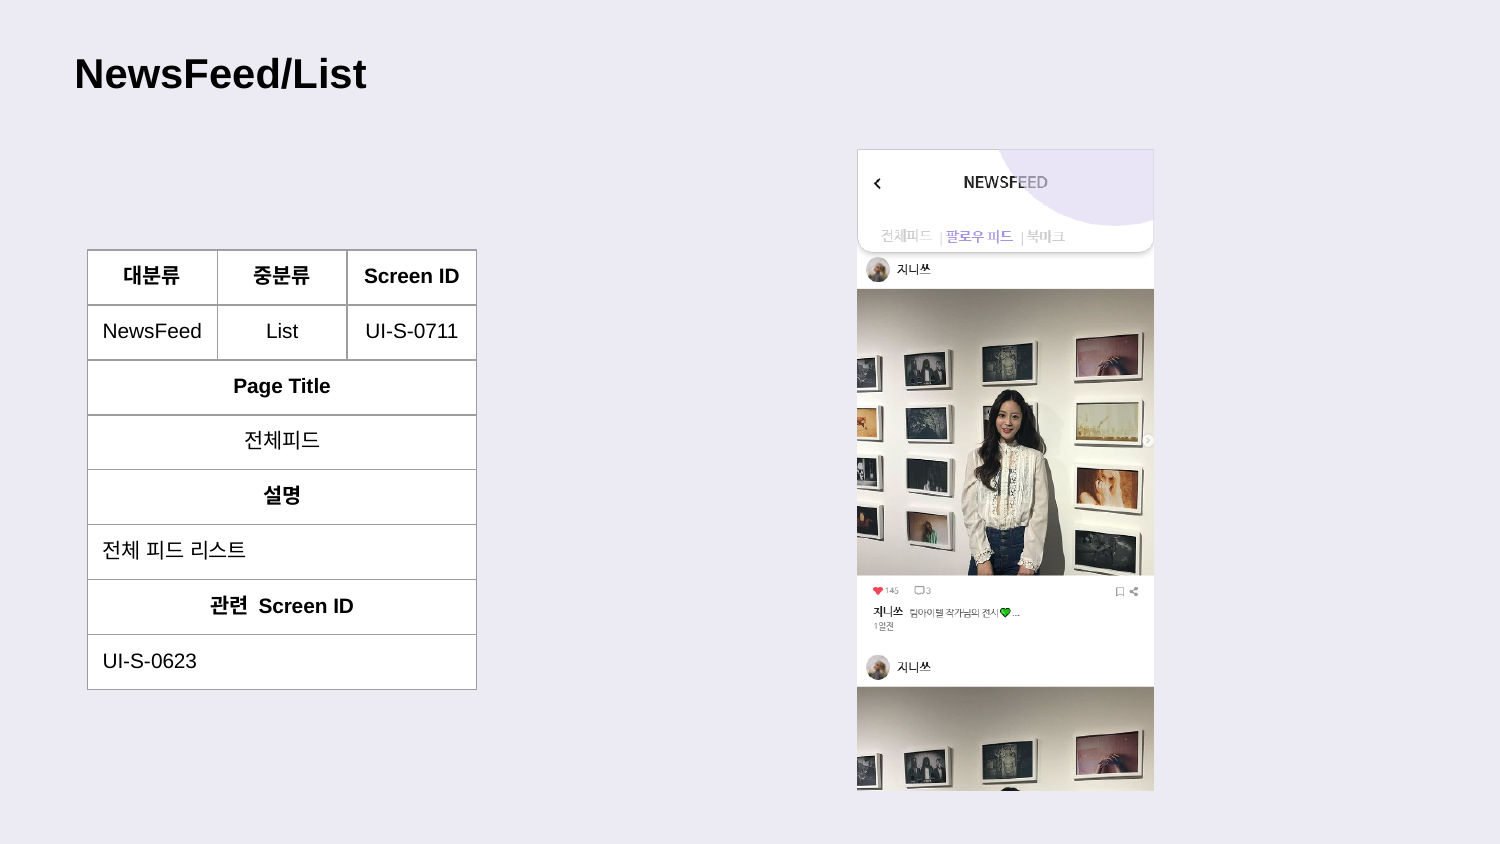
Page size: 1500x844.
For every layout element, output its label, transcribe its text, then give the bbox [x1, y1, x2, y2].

table_cell NewsFeed [88, 306, 217, 359]
table_cell 관련 Screen ID [88, 580, 476, 634]
text_box NewsFeed/List [59, 31, 759, 112]
table_header 대분류 [88, 251, 217, 304]
picture [857, 148, 1154, 792]
table_header 중분류 [218, 251, 346, 304]
table_cell UI-S-0711 [348, 306, 476, 359]
table_cell UI-S-0623 [88, 635, 476, 689]
table_cell Page Title [88, 361, 476, 414]
table_cell 전체 피드 리스트 [88, 525, 476, 579]
table_cell 설명 [88, 470, 476, 524]
table_header Screen ID [348, 251, 476, 304]
table_cell 전체피드 [88, 416, 476, 469]
table_cell List [218, 306, 346, 359]
